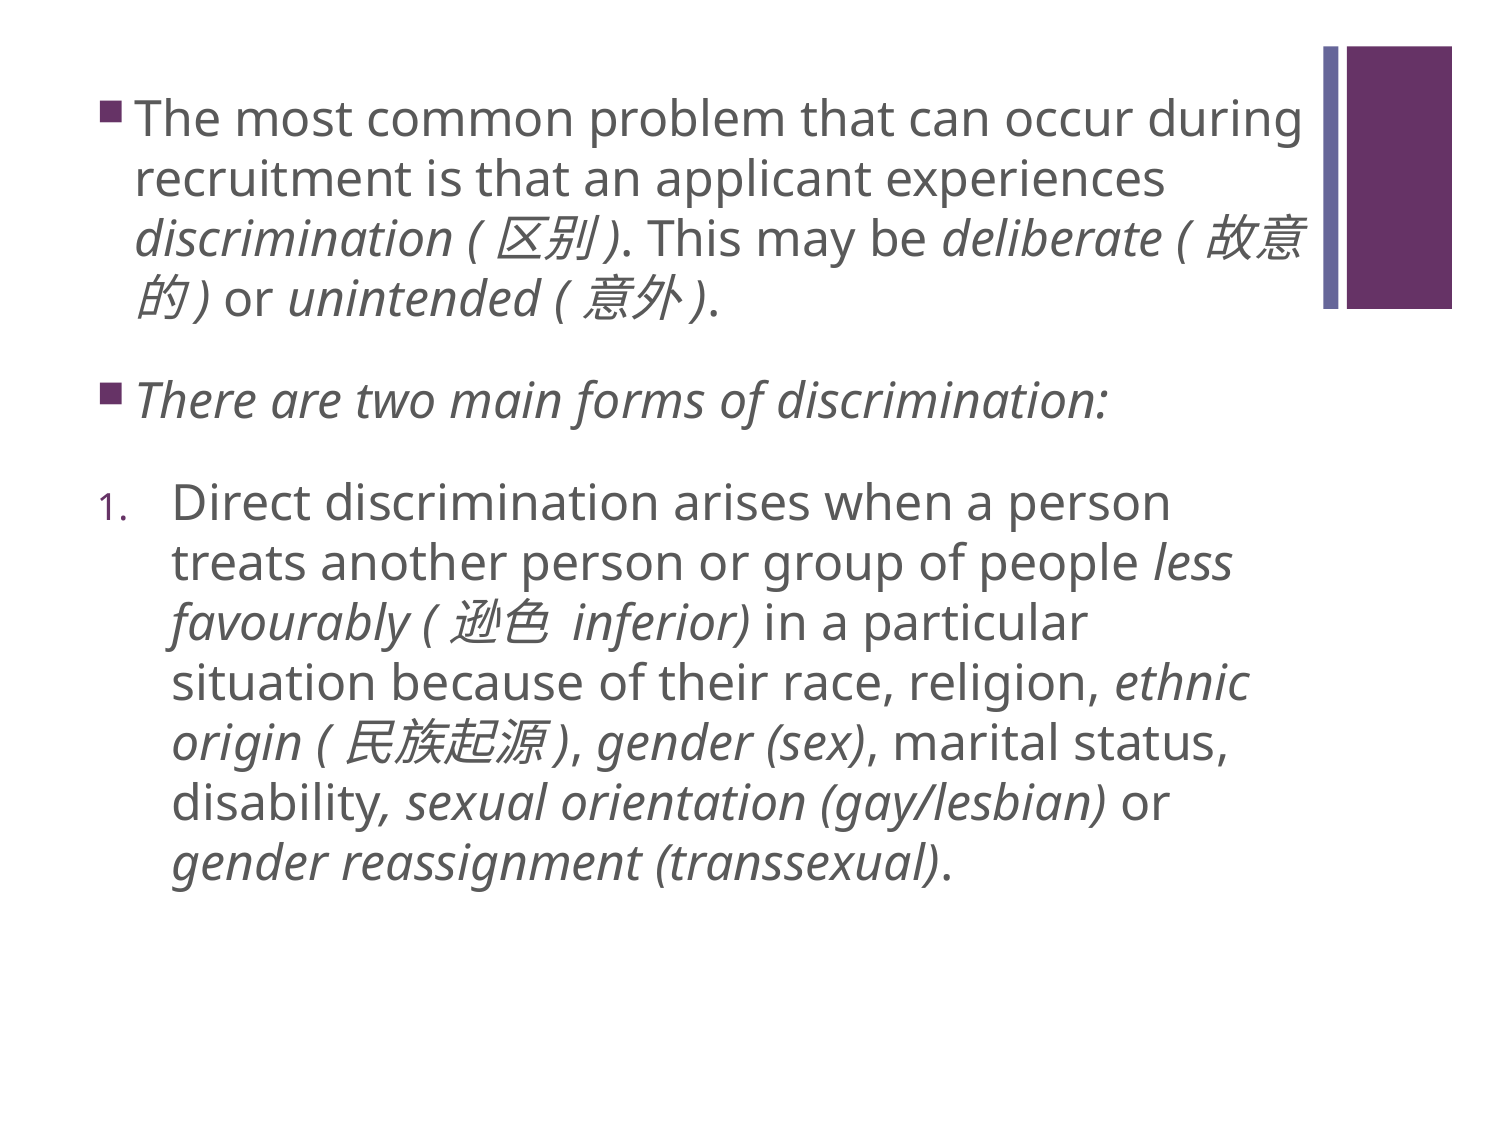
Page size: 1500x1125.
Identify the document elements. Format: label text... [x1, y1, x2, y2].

list The most common problem that can occur during recruitment is that an applicant experiences discrimination (区别). This may be deliberate (故意的) or unintended (意外). There are two main forms of discrimination: Direct discrimination arises when a person treats another person or group of people less favourably (逊色 inferior) in a particular situation because of their race, religion, ethnic origin (民族起源), gender (sex), marital status, disability, sexual orientation (gay/lesbian) or gender reassignment (transsexual). [81, 79, 1322, 1005]
